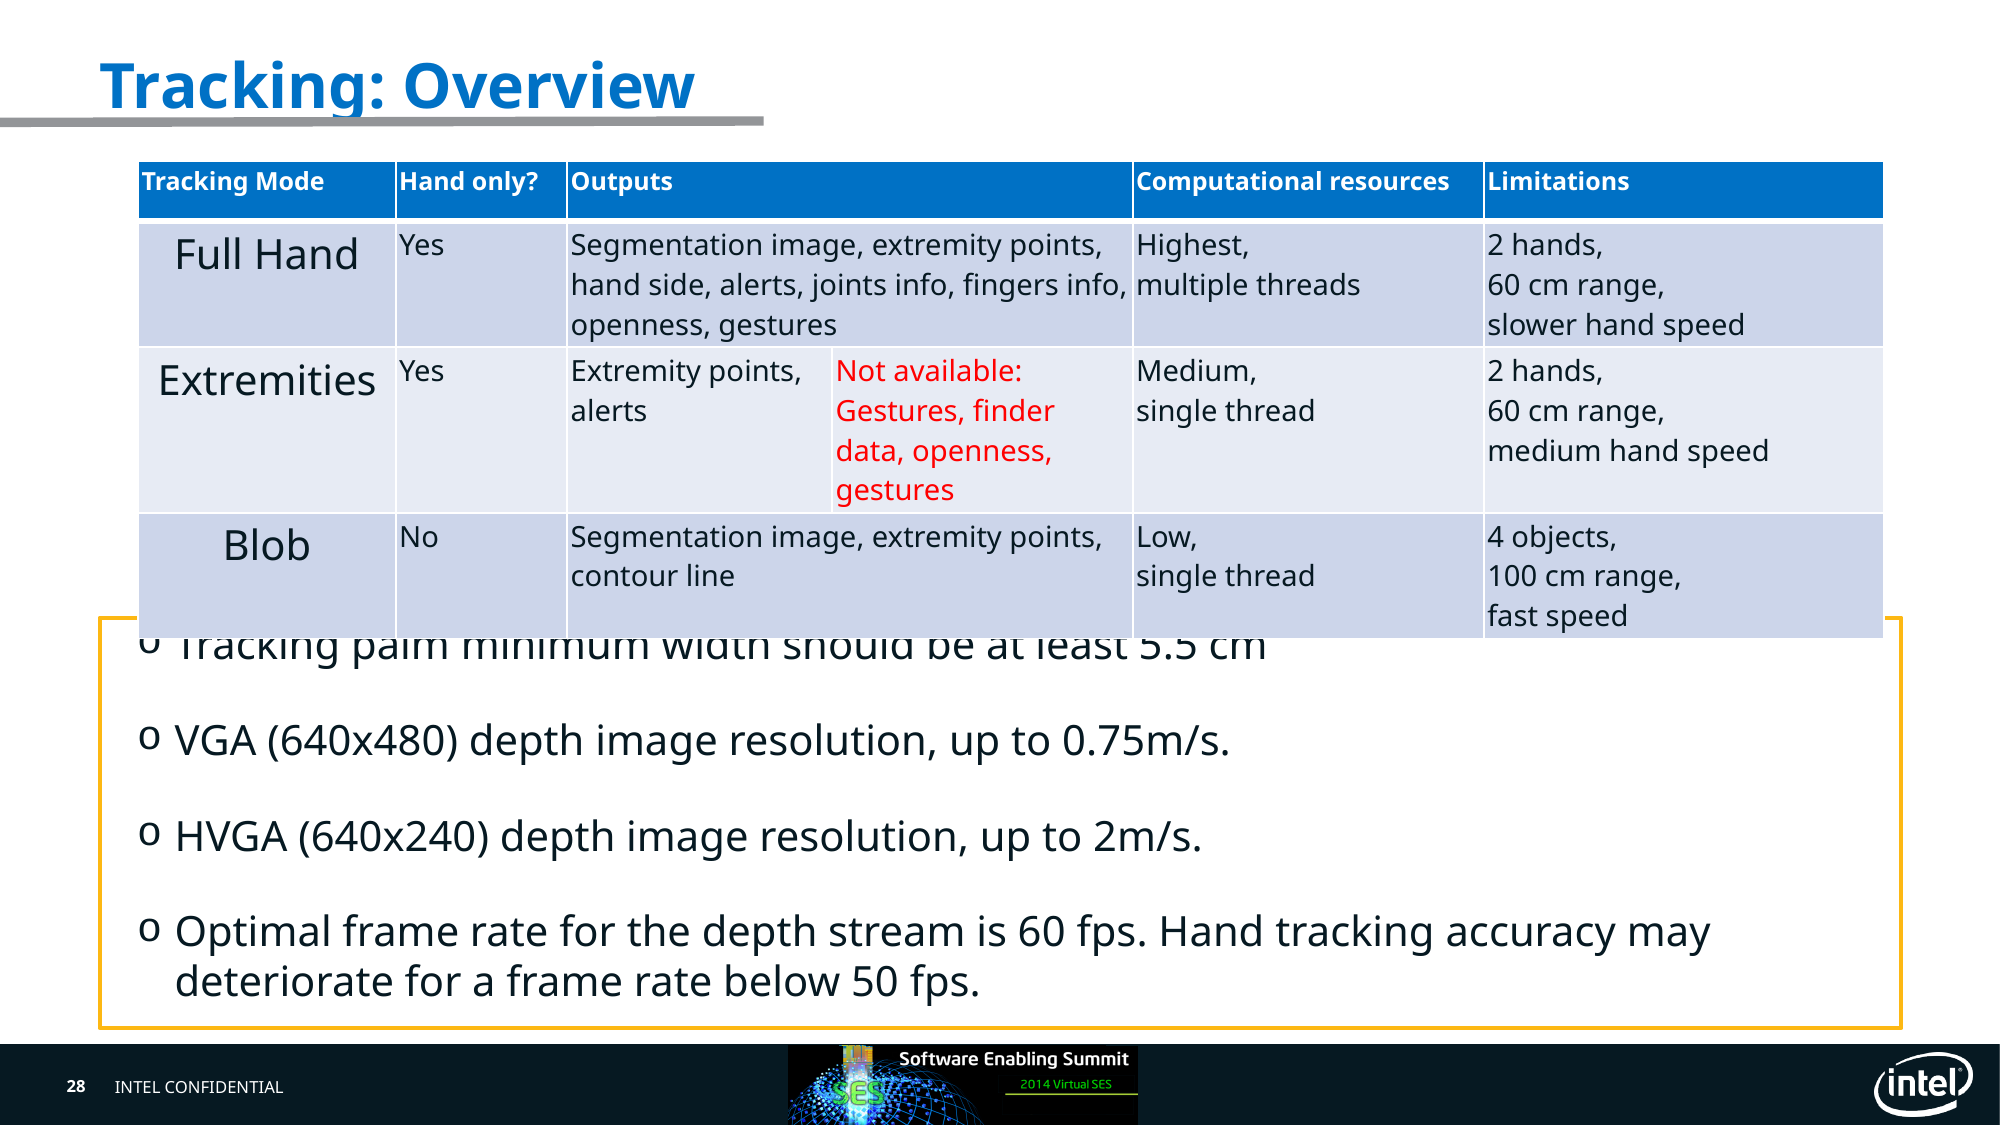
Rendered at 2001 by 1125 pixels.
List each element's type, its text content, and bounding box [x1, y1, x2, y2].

table_cell Extremity points, alerts [568, 348, 831, 512]
table_cell Full Hand [139, 224, 395, 346]
table_cell Not available: Gestures, finder data, openness, gestures [833, 348, 1132, 512]
table_cell Medium, single thread [1134, 348, 1483, 512]
table_header Tracking Mode [139, 162, 395, 218]
table_header Hand only? [397, 162, 566, 218]
picture [1874, 1052, 1973, 1117]
title Tracking: Overview [99, 67, 1900, 213]
table_header Computational resources [1134, 162, 1483, 218]
table_header Outputs [568, 162, 1132, 218]
table_cell Yes [397, 348, 566, 512]
table_cell 2 hands, 60 cm range, medium hand speed [1485, 348, 1883, 512]
table_cell Yes [397, 224, 566, 346]
picture [788, 1045, 1138, 1125]
slide_number 28 [0, 1069, 101, 1106]
table_cell 2 hands, 60 cm range, slower hand speed [1485, 224, 1883, 346]
table_cell Segmentation image, extremity points, contour line [568, 514, 1132, 638]
table_header Limitations [1485, 162, 1883, 218]
table_cell Low, single thread [1134, 514, 1483, 638]
table_cell Blob [139, 514, 395, 638]
list Tracking palm minimum width should be at least 5.5 cm VGA (640x480) depth image resolution, up to 0.75m/s. HVGA (640x240) depth image resolution, up to 2m/s. Optimal frame rate for the depth stream is 60 fps. Hand tracking accuracy may deteriorate for a frame rate below 50 fps. [98, 616, 1903, 1030]
table_cell Extremities [139, 348, 395, 512]
table_cell No [397, 514, 566, 638]
table_cell Highest, multiple threads [1134, 224, 1483, 346]
table_cell 4 objects, 100 cm range, fast speed [1485, 514, 1883, 638]
table_cell Segmentation image, extremity points, hand side, alerts, joints info, fingers info, openness, gestures [568, 224, 1132, 346]
